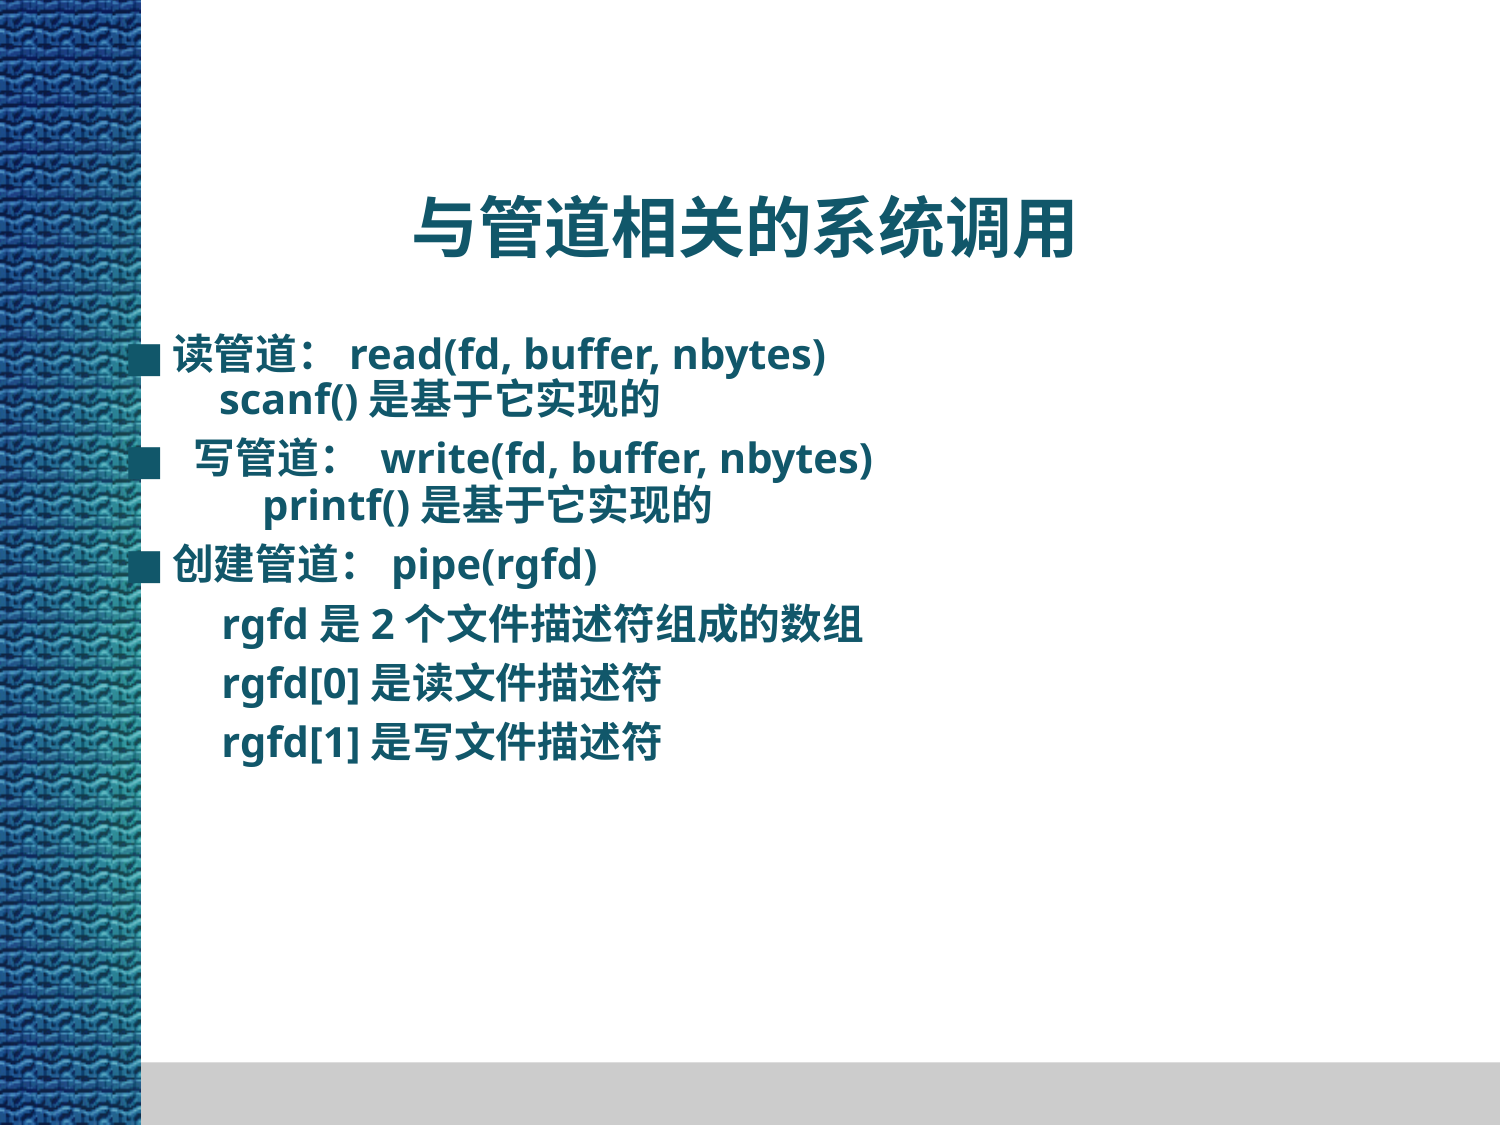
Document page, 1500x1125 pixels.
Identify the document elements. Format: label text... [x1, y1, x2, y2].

picture [0, 0, 141, 1125]
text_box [109, 425, 1211, 540]
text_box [109, 529, 883, 776]
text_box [109, 321, 867, 425]
text_box 与管道相关的系统调用 [70, 177, 1421, 262]
